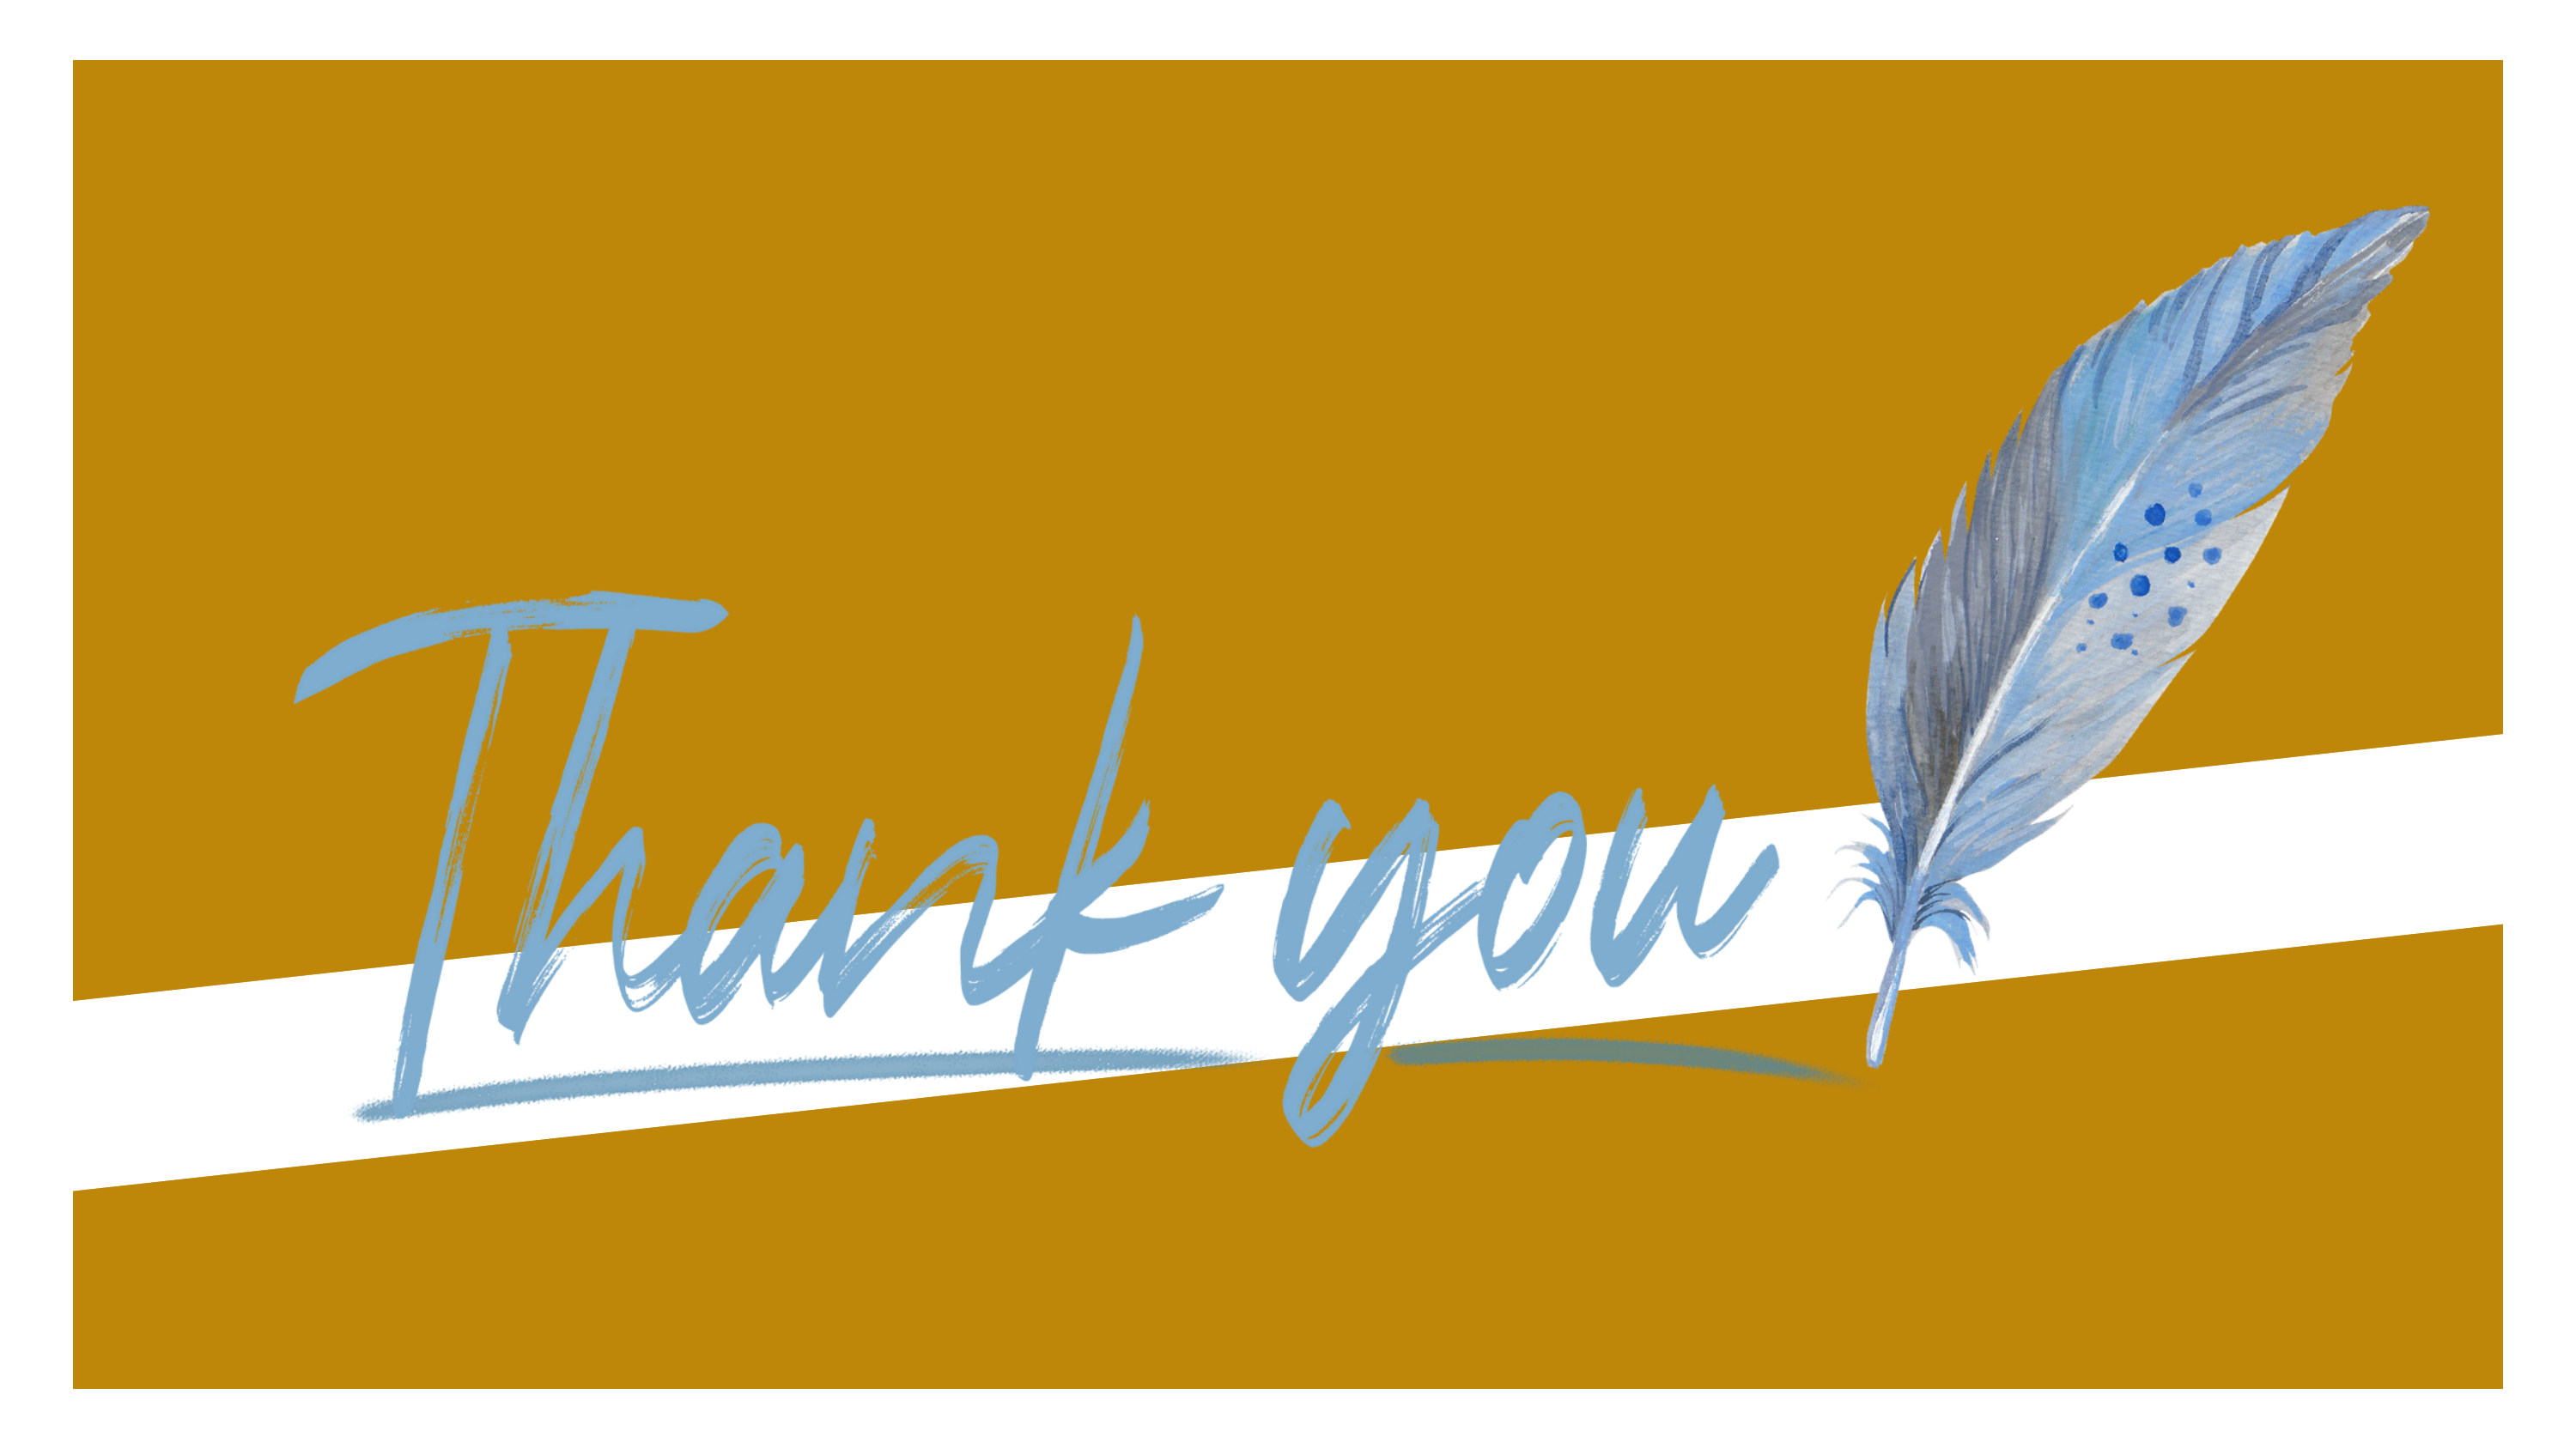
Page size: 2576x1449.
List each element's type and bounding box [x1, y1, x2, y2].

text_box [72, 1074, 2504, 1390]
text_box [0, 875, 2576, 1064]
text_box [72, 59, 2504, 872]
